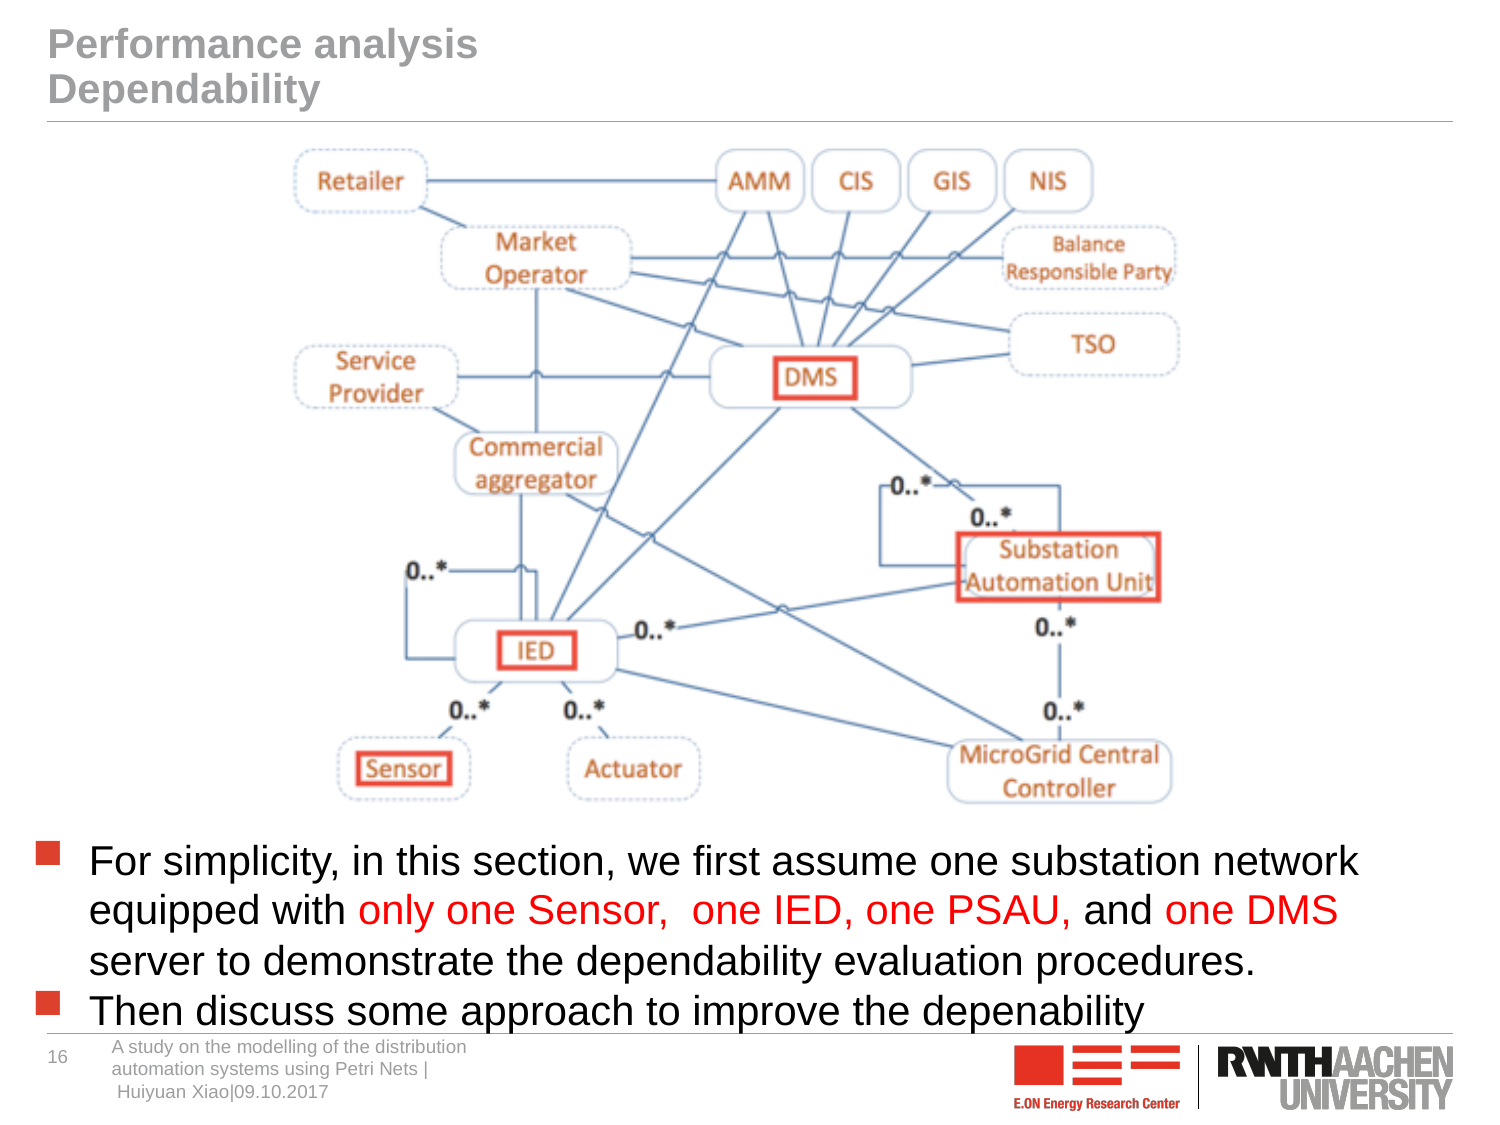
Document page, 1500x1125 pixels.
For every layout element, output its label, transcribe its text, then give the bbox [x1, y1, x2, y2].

picture [275, 147, 1199, 823]
list For simplicity, in this section, we first assume one substation network equipped with only one Sensor, one IED, one PSAU, and one DMS server to demonstrate the dependability evaluation procedures. Then discuss some approach to improve the depenability [32, 833, 1404, 1045]
title Performance analysis Dependability [47, 23, 1453, 113]
picture [1218, 1046, 1453, 1111]
picture [1013, 1045, 1180, 1112]
